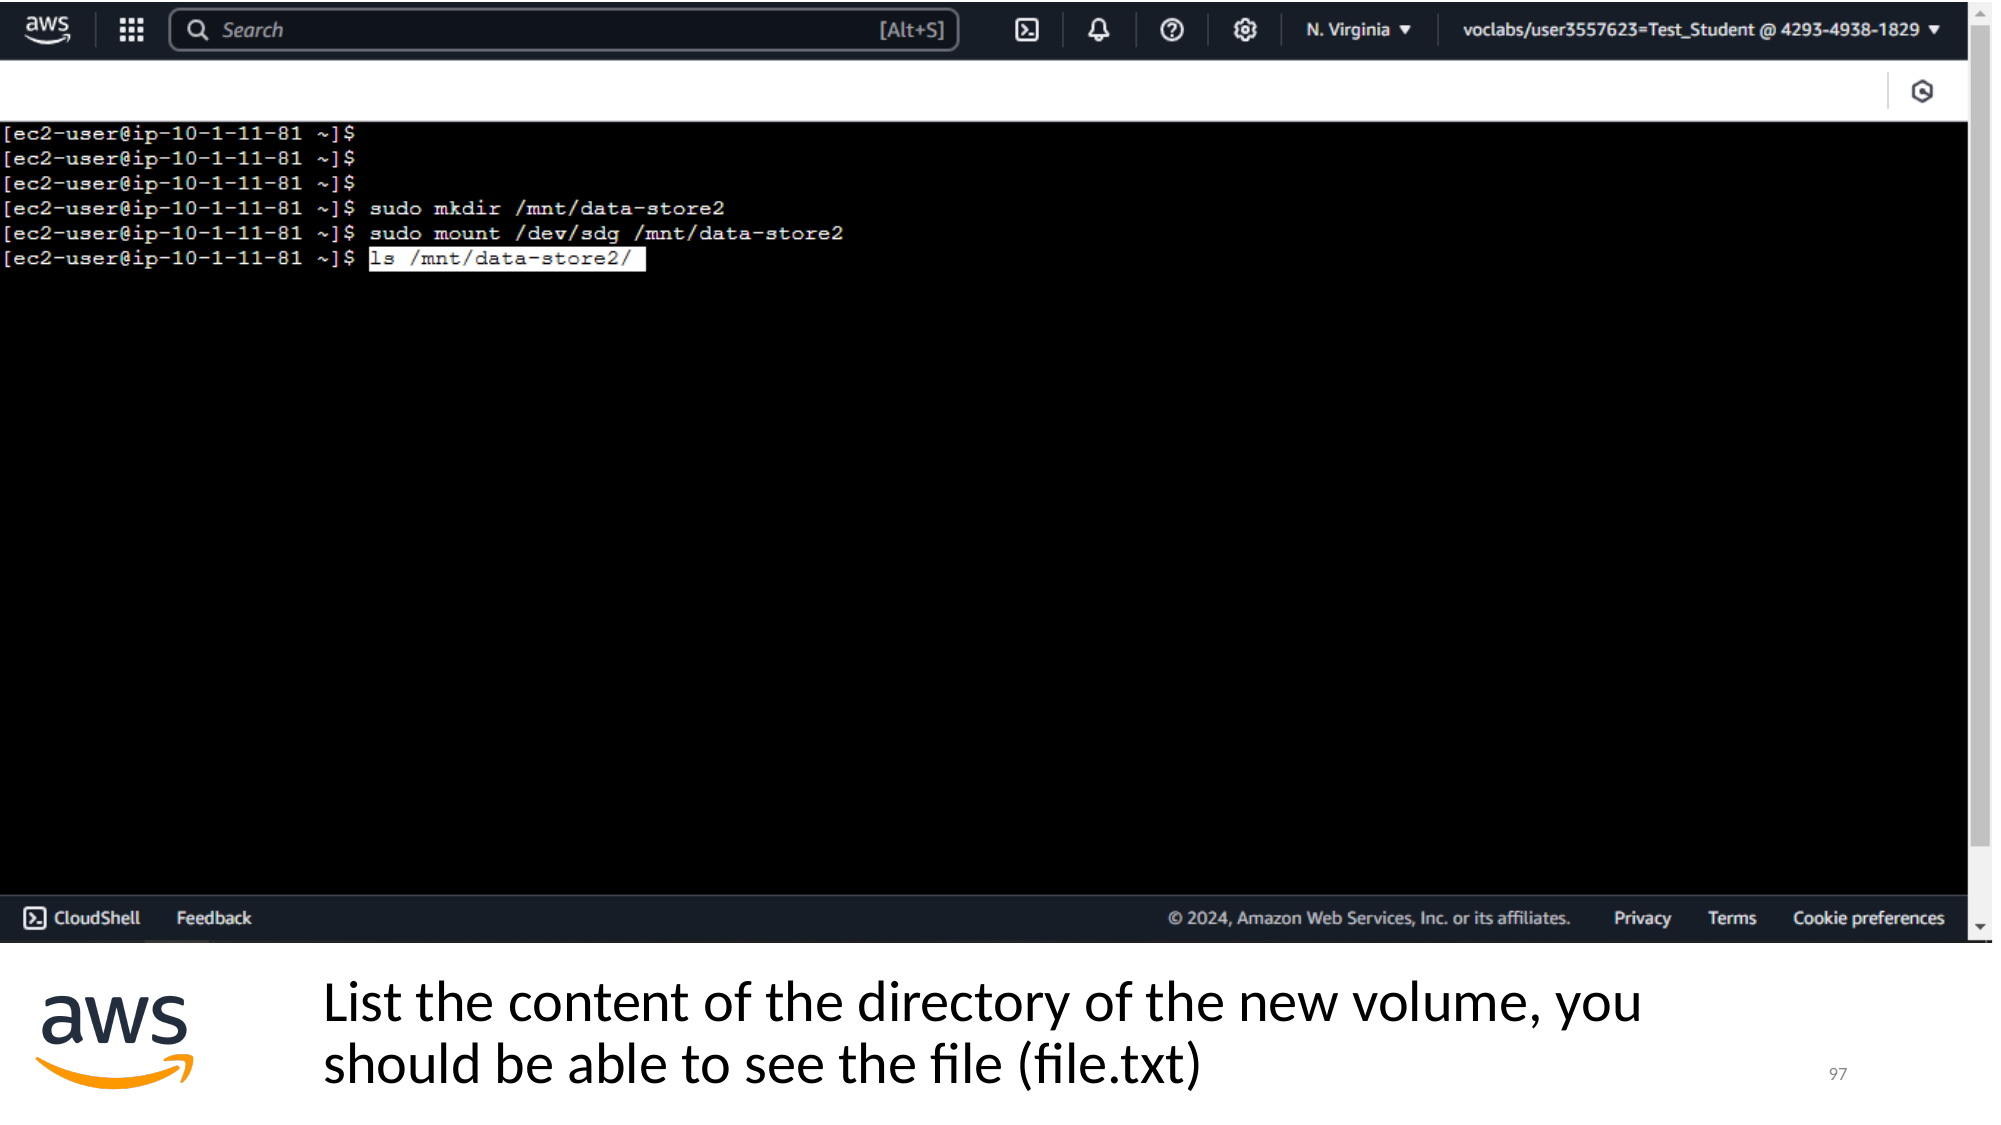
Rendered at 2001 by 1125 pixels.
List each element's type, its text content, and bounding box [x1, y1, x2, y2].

picture [0, 956, 227, 1125]
slide_number ‹#› [1690, 1042, 1863, 1103]
picture [0, 2, 1993, 943]
text_box List the content of the directory of the new volume, you should be able to see the file (file.txt) [308, 954, 1690, 1125]
